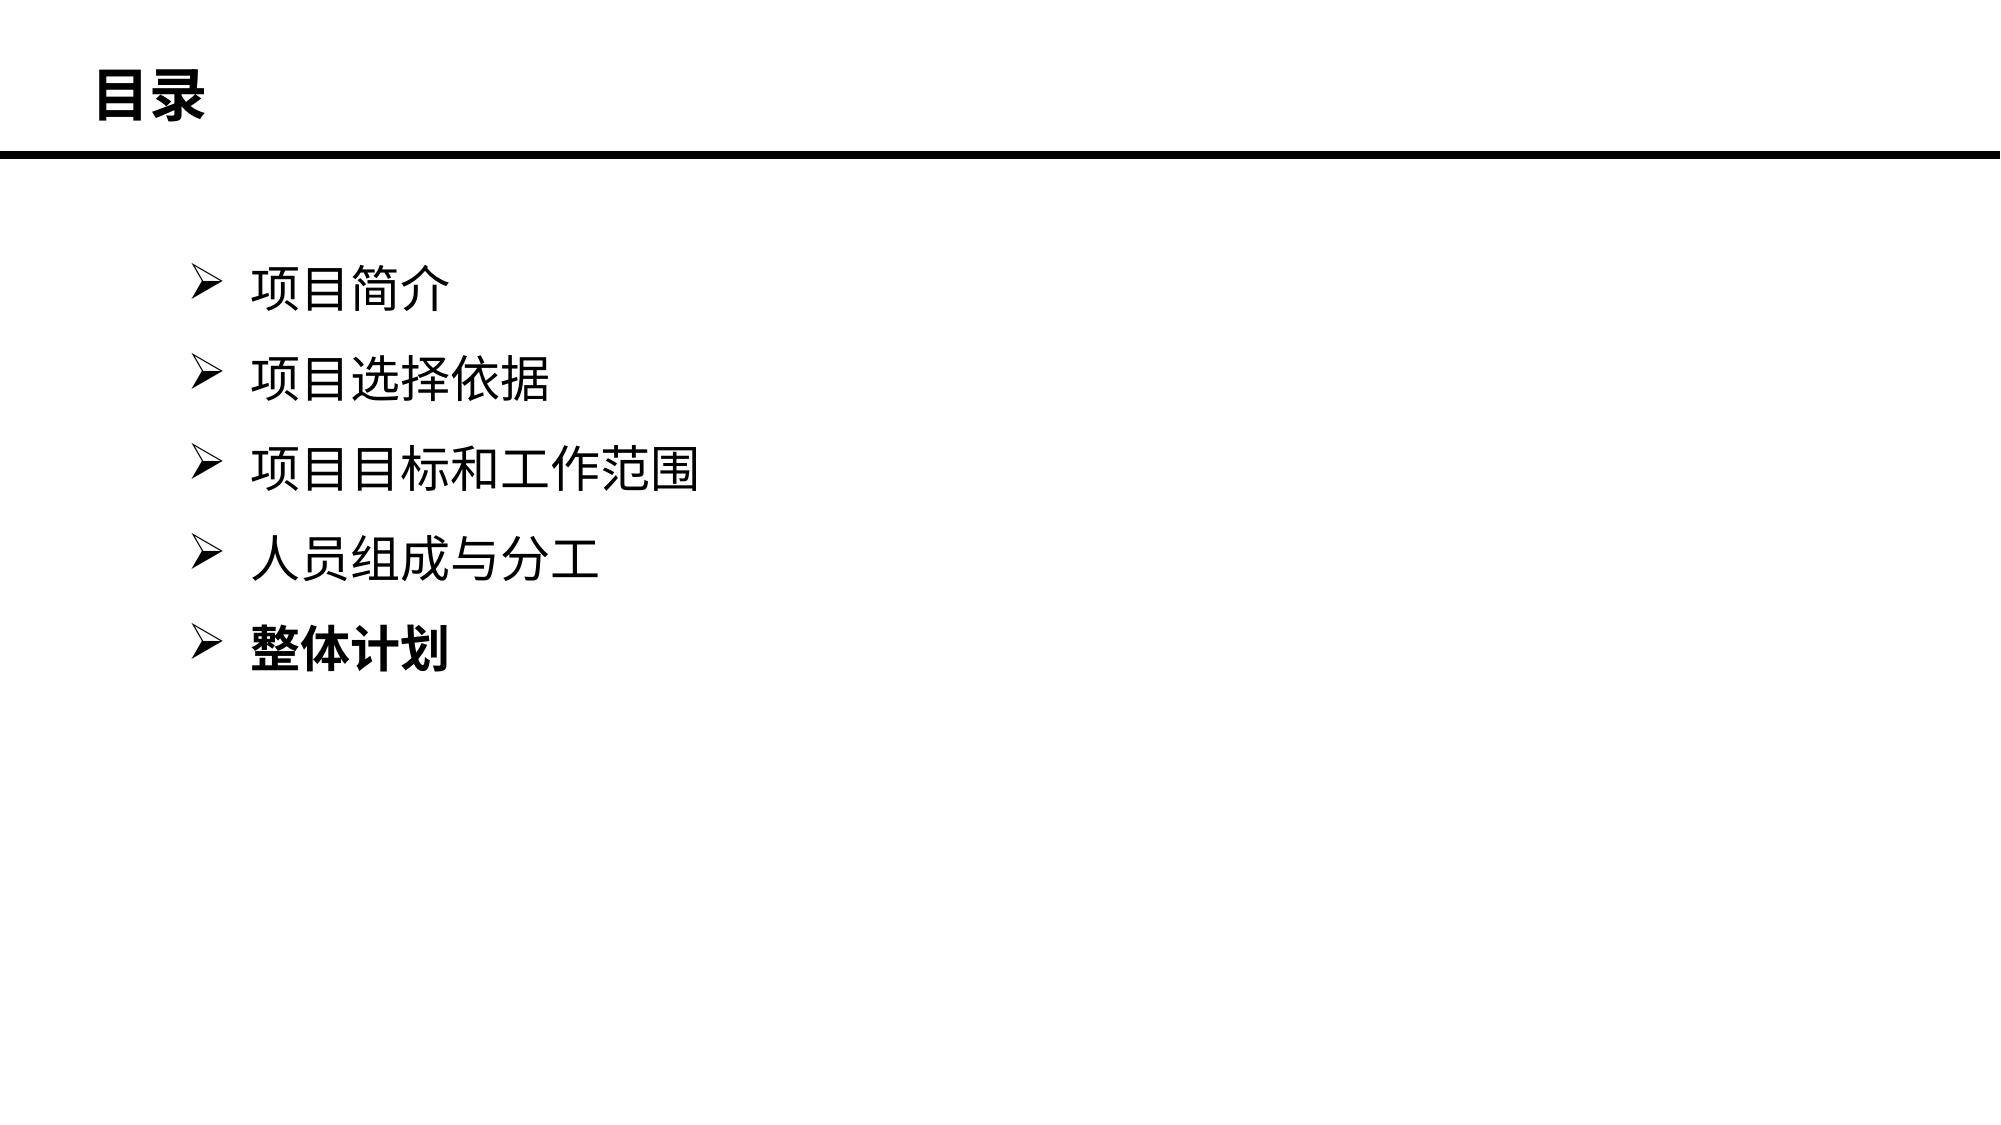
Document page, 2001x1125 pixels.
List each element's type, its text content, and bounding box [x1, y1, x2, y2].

text_box 项目简介 项目选择依据 项目目标和工作范围 人员组成与分工 整体计划 [172, 220, 1828, 730]
text_box 目录 [76, 51, 223, 136]
